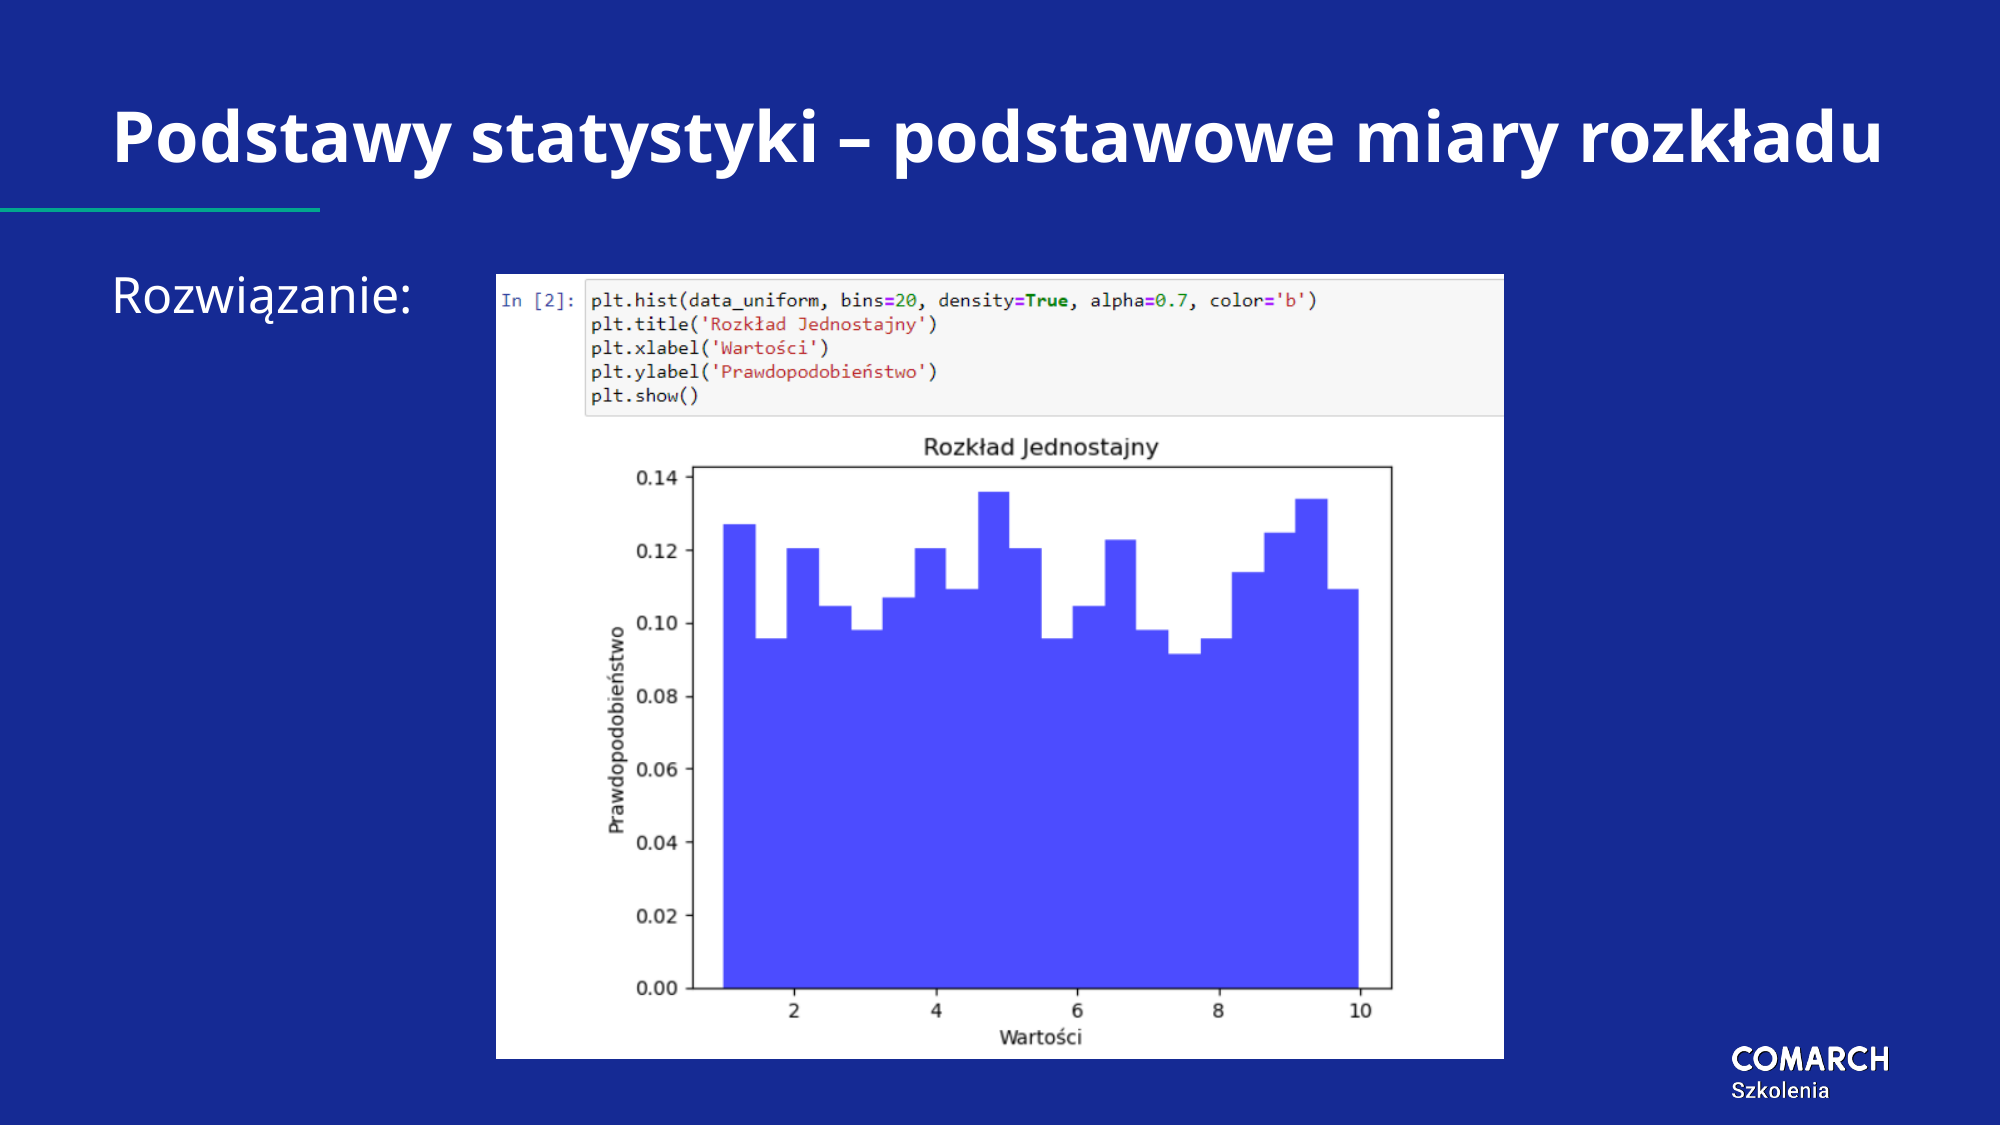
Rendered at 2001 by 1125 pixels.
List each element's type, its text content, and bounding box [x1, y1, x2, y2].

title Podstawy statystyki – podstawowe miary rozkładu [111, 0, 1889, 185]
list Rozwiązanie: [111, 243, 1889, 1000]
picture [496, 274, 1504, 1059]
picture [1732, 1046, 1889, 1098]
